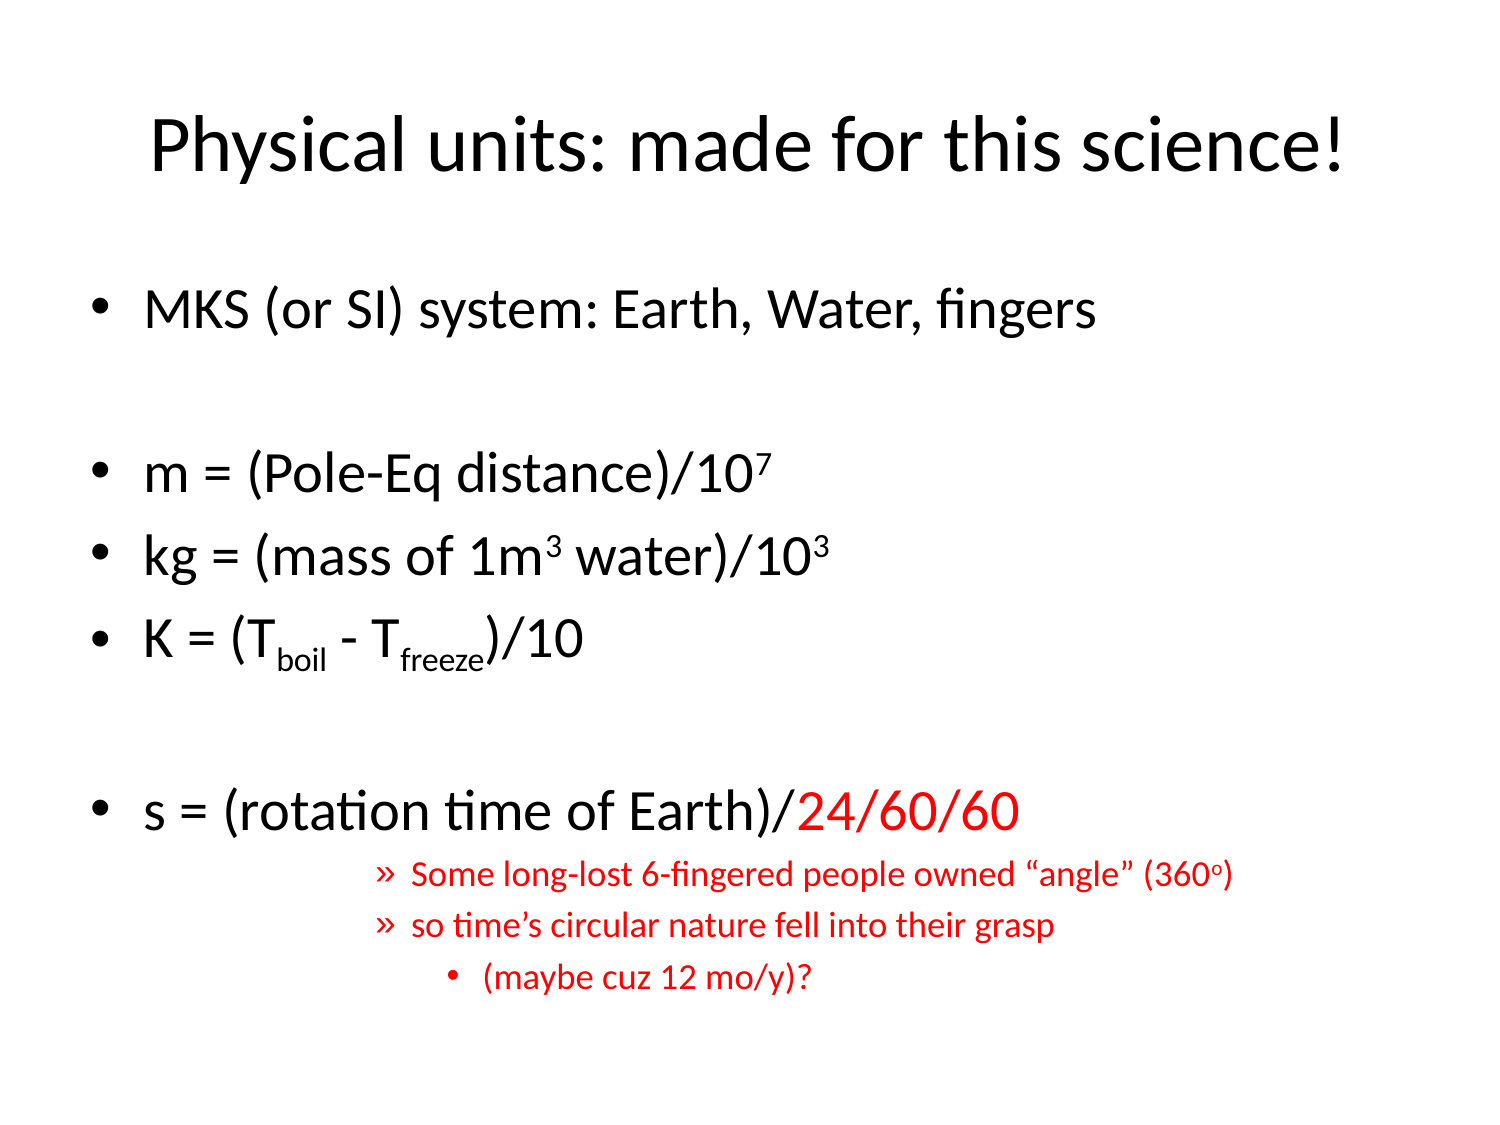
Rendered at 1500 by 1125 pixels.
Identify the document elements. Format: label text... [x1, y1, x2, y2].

list MKS (or SI) system: Earth, Water, fingers m = (Pole-Eq distance)/107 kg = (mass of 1m3 water)/103 K = (Tboil - Tfreeze)/10 s = (rotation time of Earth)/24/60/60 Some long-lost 6-fingered people owned “angle” (360o) so time’s circular nature fell into their grasp (maybe cuz 12 mo/y)? [75, 262, 1425, 1005]
title Physical units: made for this science! [75, 45, 1425, 233]
